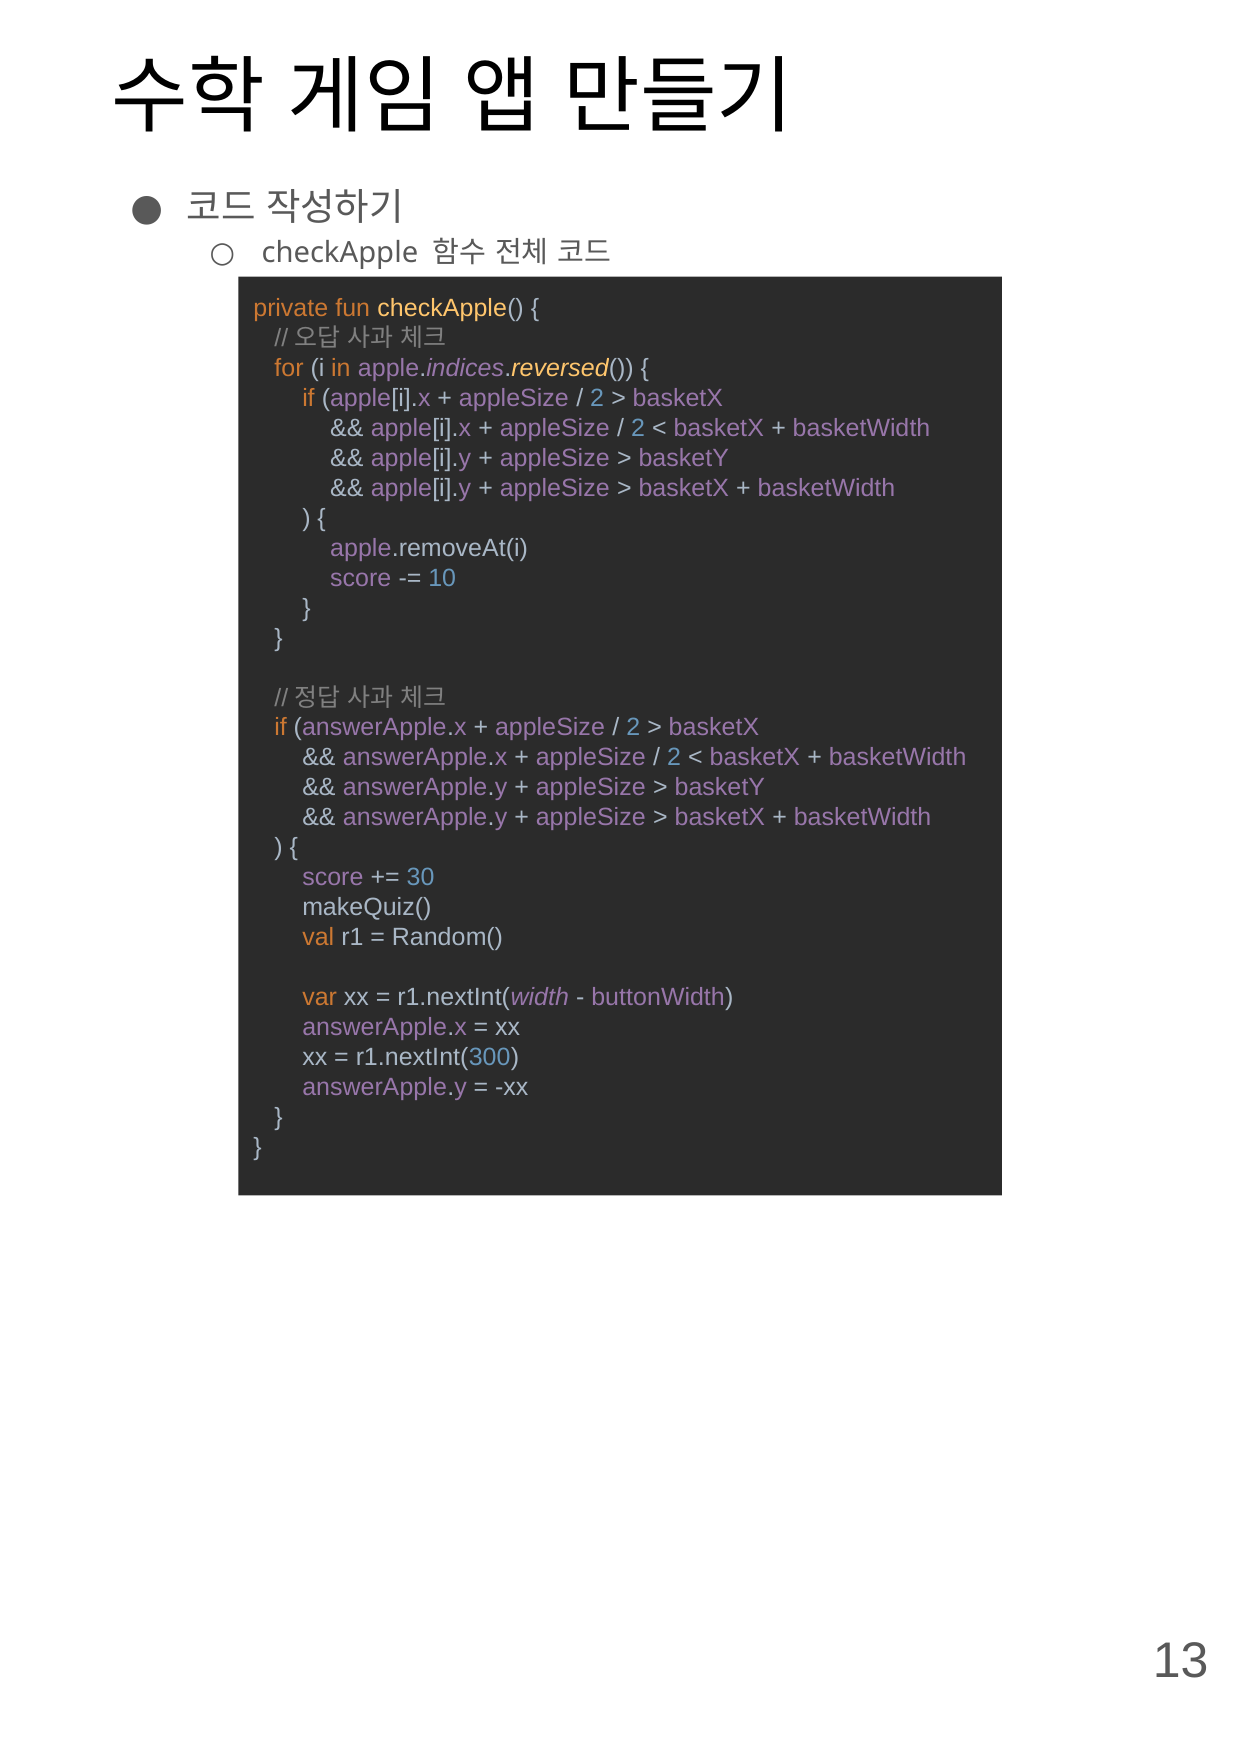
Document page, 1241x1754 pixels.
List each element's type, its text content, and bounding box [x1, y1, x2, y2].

title 수학 게임 앱 만들기 [96, 27, 1157, 161]
list 코드 작성하기 checkApple 함수 전체 코드 [96, 161, 1157, 1591]
text_box private fun checkApple() { //오답 사과 체크 for (i in apple.indices.reversed()) { if (apple[i].x + appleSize / 2 > basketX && apple[i].x + appleSize / 2 < basketX + basketWidth && apple[i].y + appleSize > basketY && apple[i].y + appleSize > basketX + basketWidth ) { apple.removeAt(i) score -= 10 } } //정답 사과 체크 if (answerApple.x + appleSize / 2 > basketX && answerApple.x + appleSize / 2 < basketX + basketWidth && answerApple.y + appleSize > basketY && answerApple.y + appleSize > basketX + basketWidth ) { score += 30 makeQuiz() val r1 = Random() var xx = r1.nextInt(width - buttonWidth) answerApple.x = xx xx = r1.nextInt(300) answerApple.y = -xx } } [238, 276, 1002, 1196]
slide_number 13 [1108, 1590, 1224, 1725]
